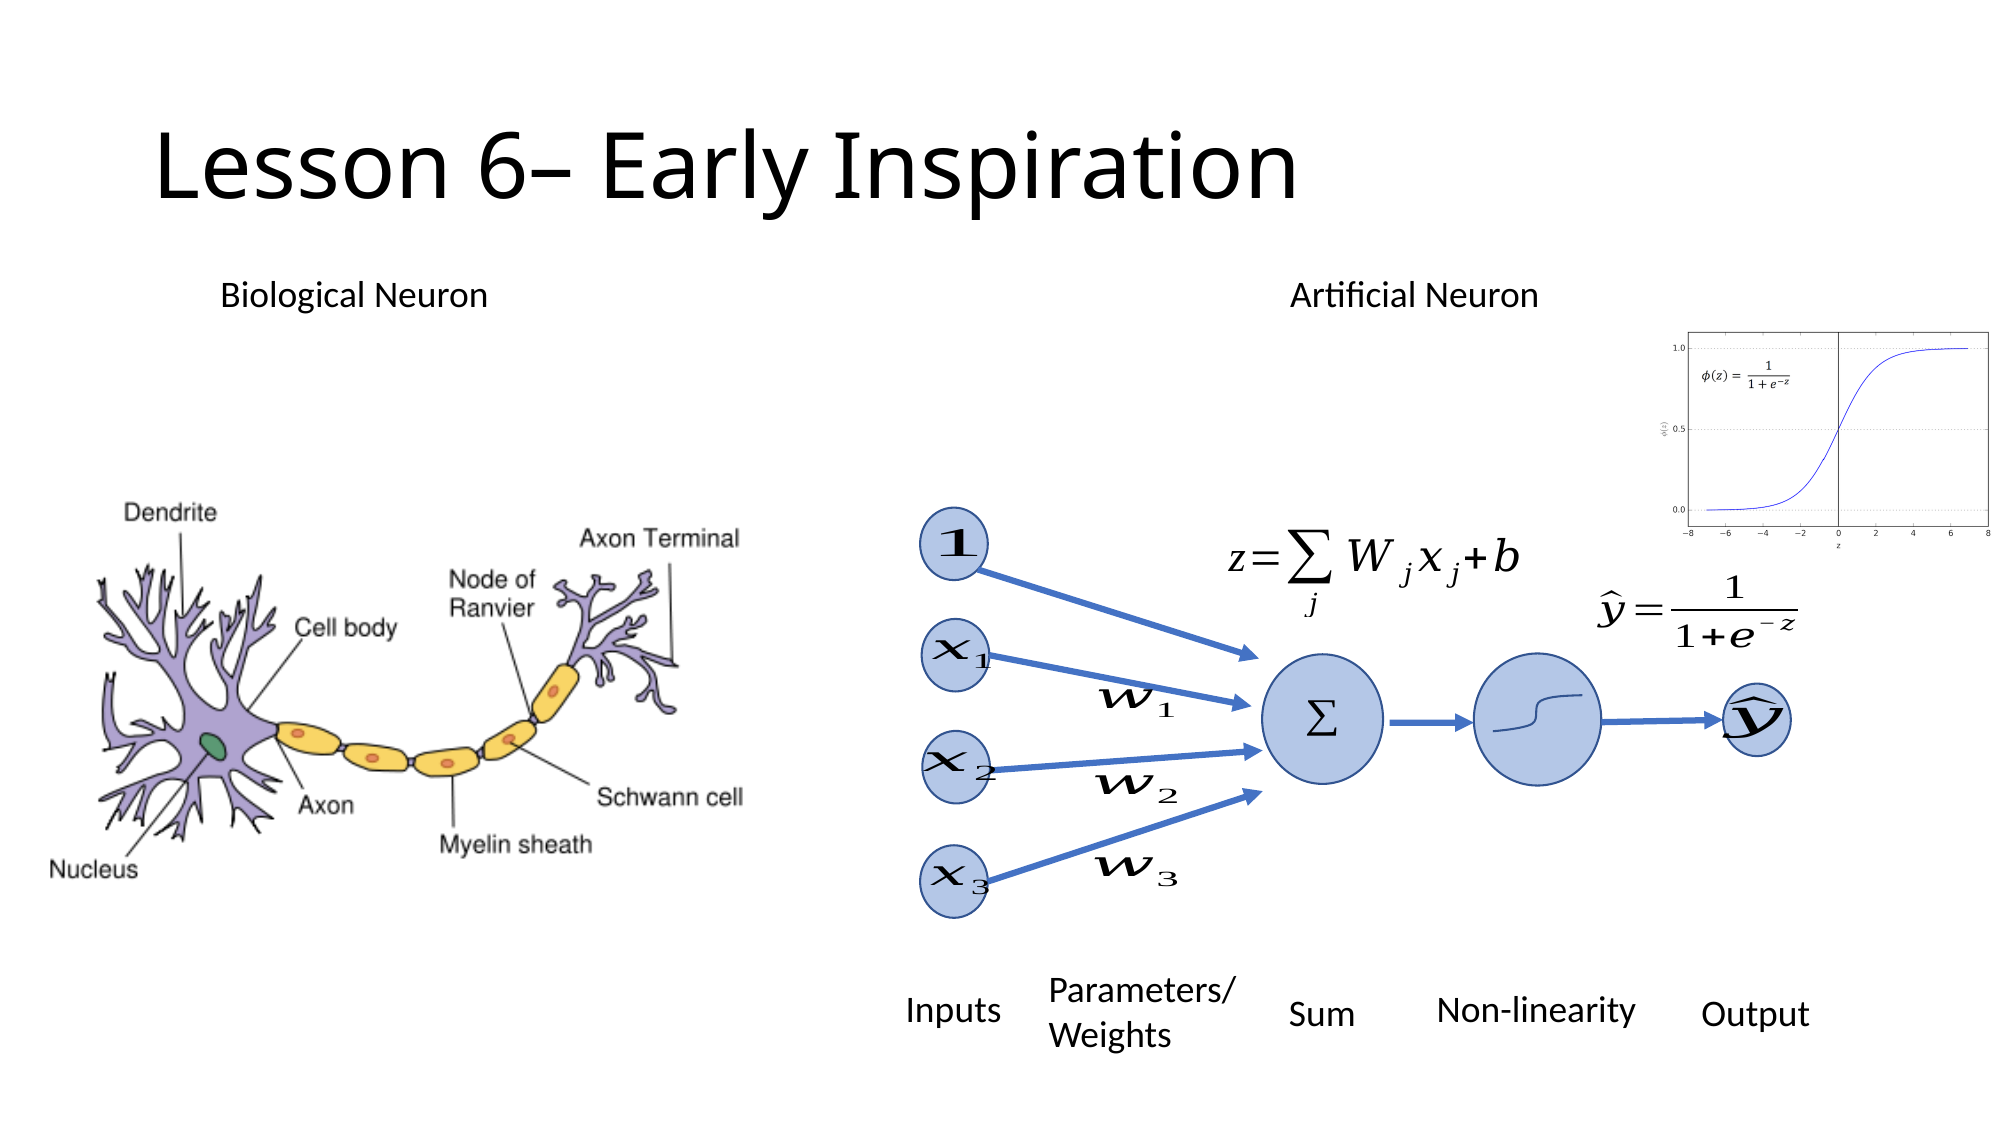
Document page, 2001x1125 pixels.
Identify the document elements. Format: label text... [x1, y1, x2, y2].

text_box Output [1686, 981, 1826, 1041]
text_box [919, 844, 989, 919]
title Lesson 6– Early Inspiration [137, 59, 1863, 278]
text_box Artificial Neuron [1275, 263, 1555, 323]
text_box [1601, 719, 1724, 723]
text_box Sum [1274, 981, 1371, 1042]
picture [1648, 322, 1999, 557]
text_box [921, 729, 991, 805]
text_box [920, 617, 989, 693]
text_box [1261, 653, 1385, 785]
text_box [1473, 653, 1602, 786]
text_box [919, 506, 989, 582]
text_box [1722, 682, 1792, 758]
text_box Non-linearity [1421, 977, 1652, 1038]
picture [49, 500, 759, 882]
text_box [977, 569, 1260, 659]
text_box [989, 659, 1252, 707]
text_box Biological Neuron [205, 262, 504, 323]
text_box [991, 750, 1263, 771]
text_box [987, 791, 1263, 882]
text_box Parameters/ Weights [1033, 957, 1252, 1063]
text_box Inputs [890, 977, 1017, 1038]
